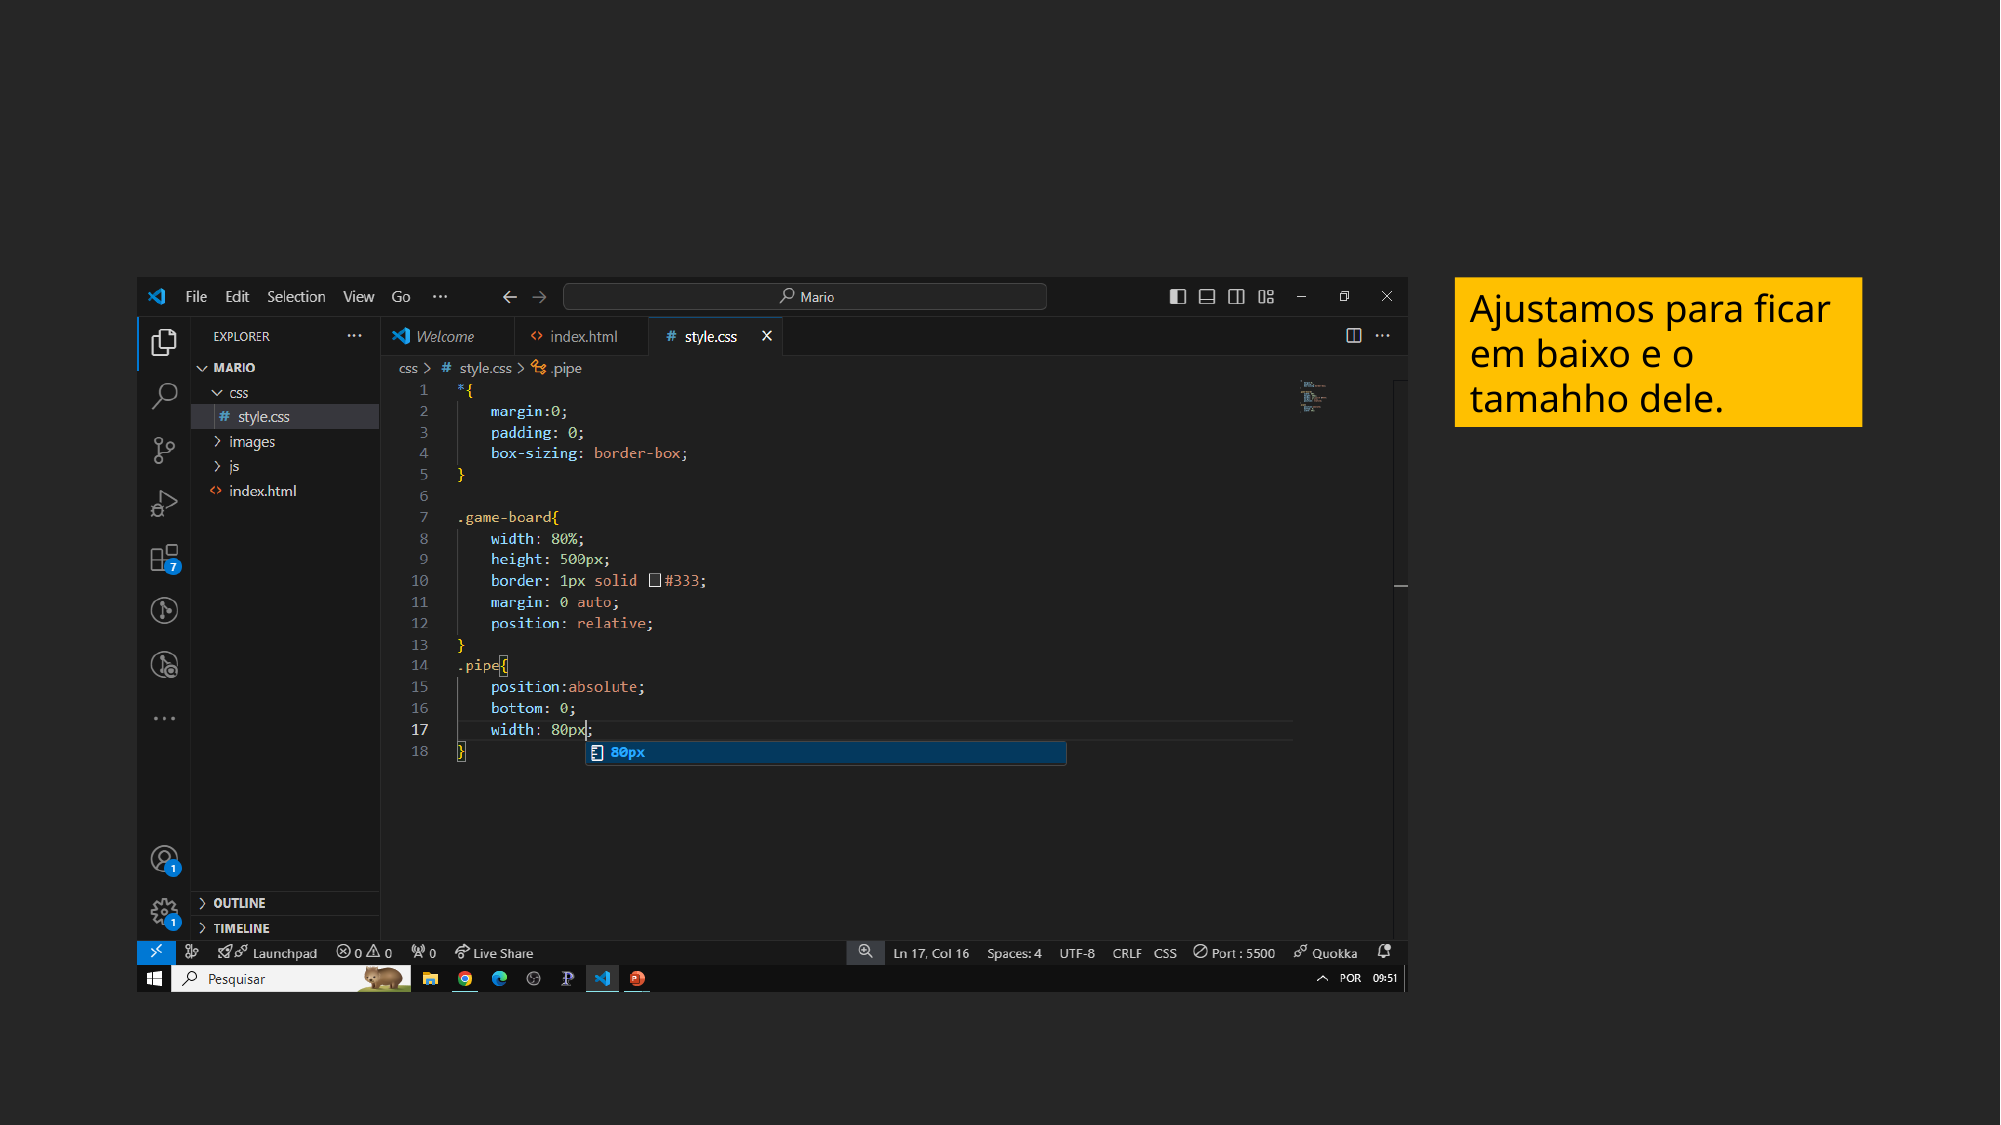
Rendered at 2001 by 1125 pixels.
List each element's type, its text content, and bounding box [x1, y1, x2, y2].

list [136, 276, 1408, 992]
text_box Ajustamos para ficar em baixo e o tamahho dele. [1454, 277, 1863, 427]
